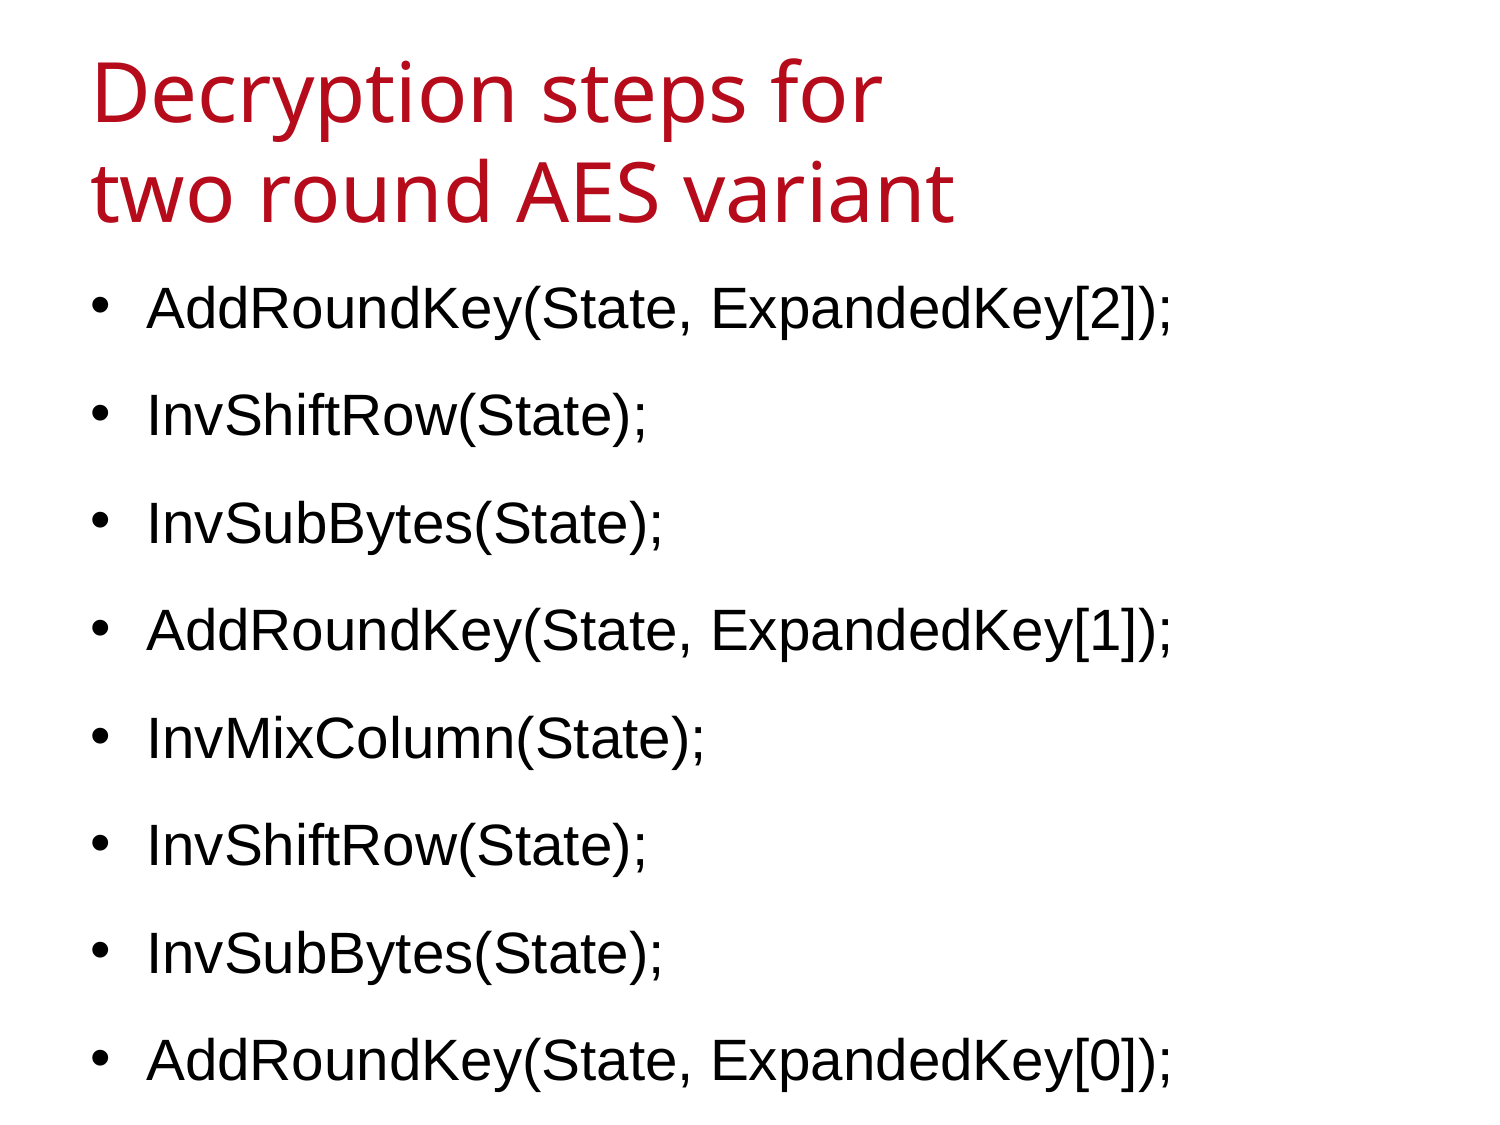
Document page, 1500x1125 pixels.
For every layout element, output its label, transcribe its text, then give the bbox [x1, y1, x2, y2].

title Decryption steps for two round AES variant [75, 45, 1425, 233]
list AddRoundKey(State, ExpandedKey[2]); InvShiftRow(State); InvSubBytes(State); AddRoundKey(State, ExpandedKey[1]); InvMixColumn(State); InvShiftRow(State); InvSubBytes(State); AddRoundKey(State, ExpandedKey[0]); [75, 262, 1425, 1005]
